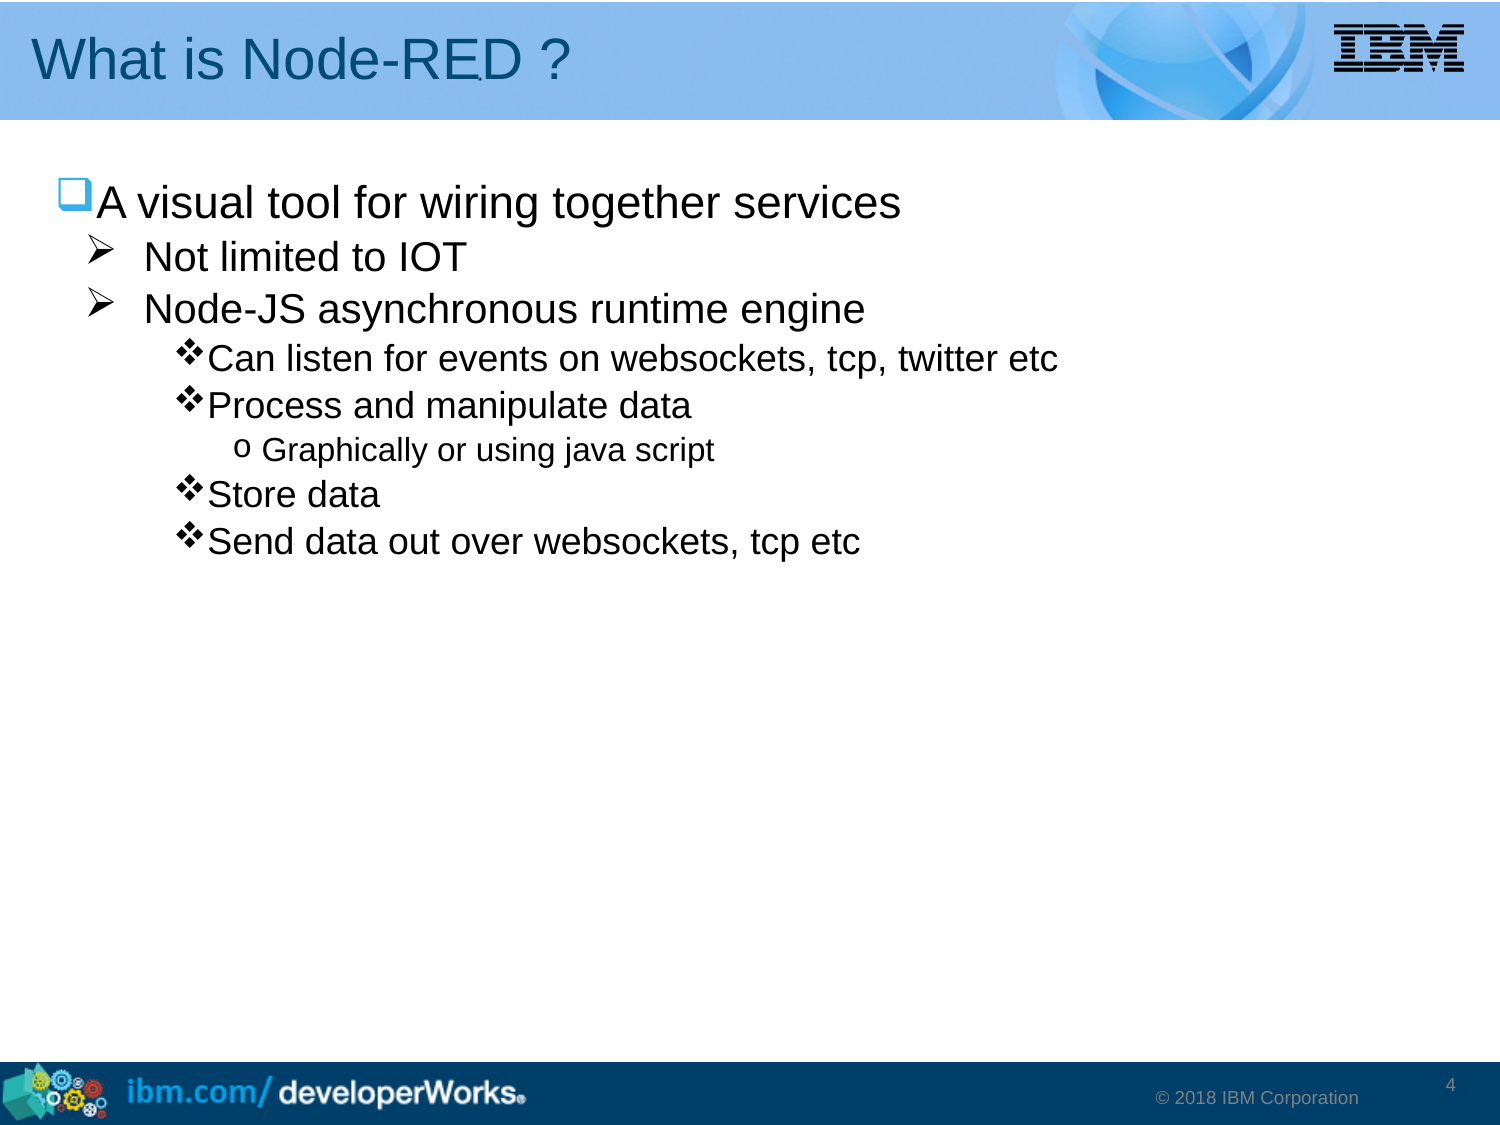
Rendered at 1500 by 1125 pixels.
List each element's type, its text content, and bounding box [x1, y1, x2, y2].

slide_number 4 [1411, 1065, 1491, 1117]
title What is Node-RED ? [16, 7, 1271, 111]
list A visual tool for wiring together services Not limited to IOT Node-JS asynchronous runtime engine Can listen for events on websockets, tcp, twitter etc Process and manipulate data Graphically or using java script Store data Send data out over websockets, tcp etc [55, 172, 1451, 1035]
picture [0, 1062, 1500, 1125]
picture [0, 0, 1500, 120]
